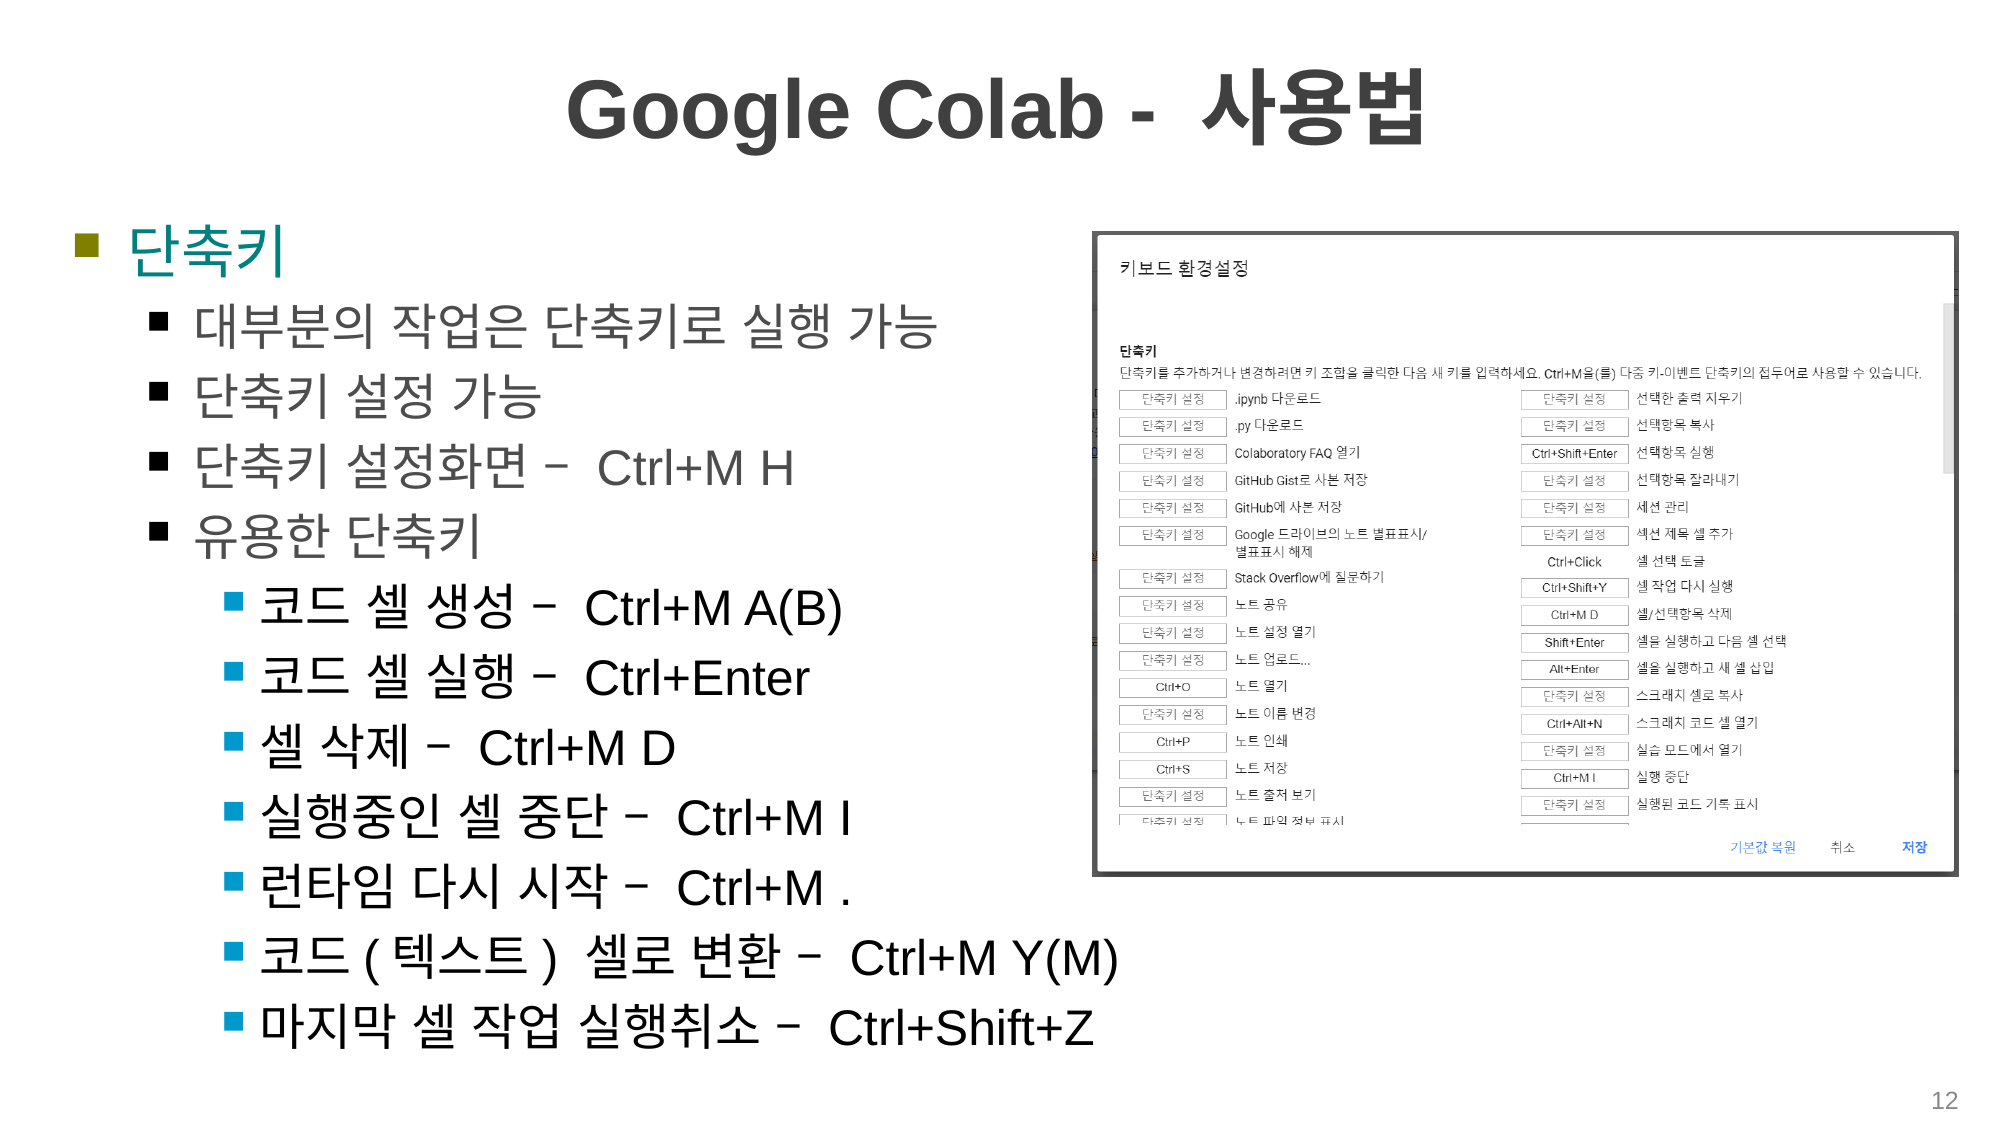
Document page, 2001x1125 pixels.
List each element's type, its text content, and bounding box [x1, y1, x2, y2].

title Google Colab - 사용법 [54, 24, 1941, 185]
picture [1091, 231, 1959, 877]
list 단축키 대부분의 작업은 단축키로 실행 가능 단축키 설정 가능 단축키 설정화면 – Ctrl+M H 유용한 단축키 코드 셀 생성 – Ctrl+M A(B) 코드 셀 실행 – Ctrl+Enter 셀 삭제 – Ctrl+M D 실행중인 셀 중단 – Ctrl+M I 런타임 다시 시작 – Ctrl+M . 코드(텍스트) 셀로 변환 – Ctrl+M Y(M) 마지막 셀 작업 실행취소 – Ctrl+Shift+Z [56, 207, 1941, 1123]
slide_number 12 [1897, 1081, 1993, 1123]
